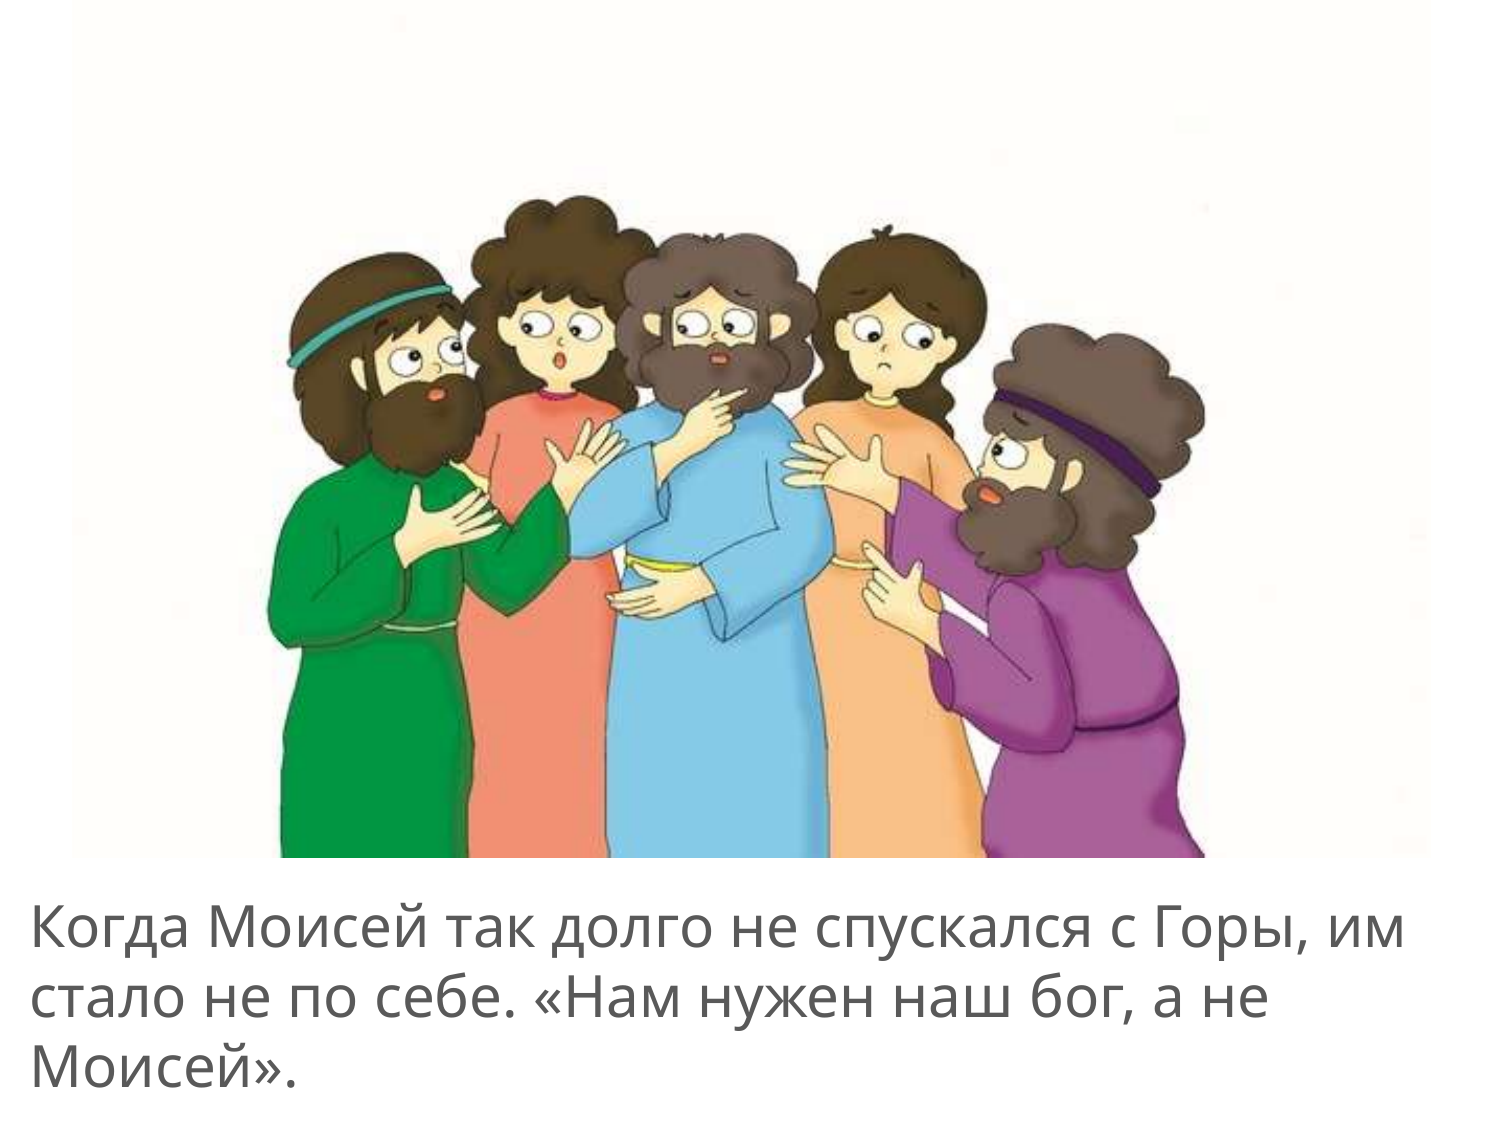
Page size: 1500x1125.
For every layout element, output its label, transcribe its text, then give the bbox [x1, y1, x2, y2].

text_box Когда Моисей так долго не спускался с Горы, им стало не по себе. «Нам нужен наш бог, а не Моисей». [14, 881, 1486, 1107]
picture [72, 0, 1431, 858]
